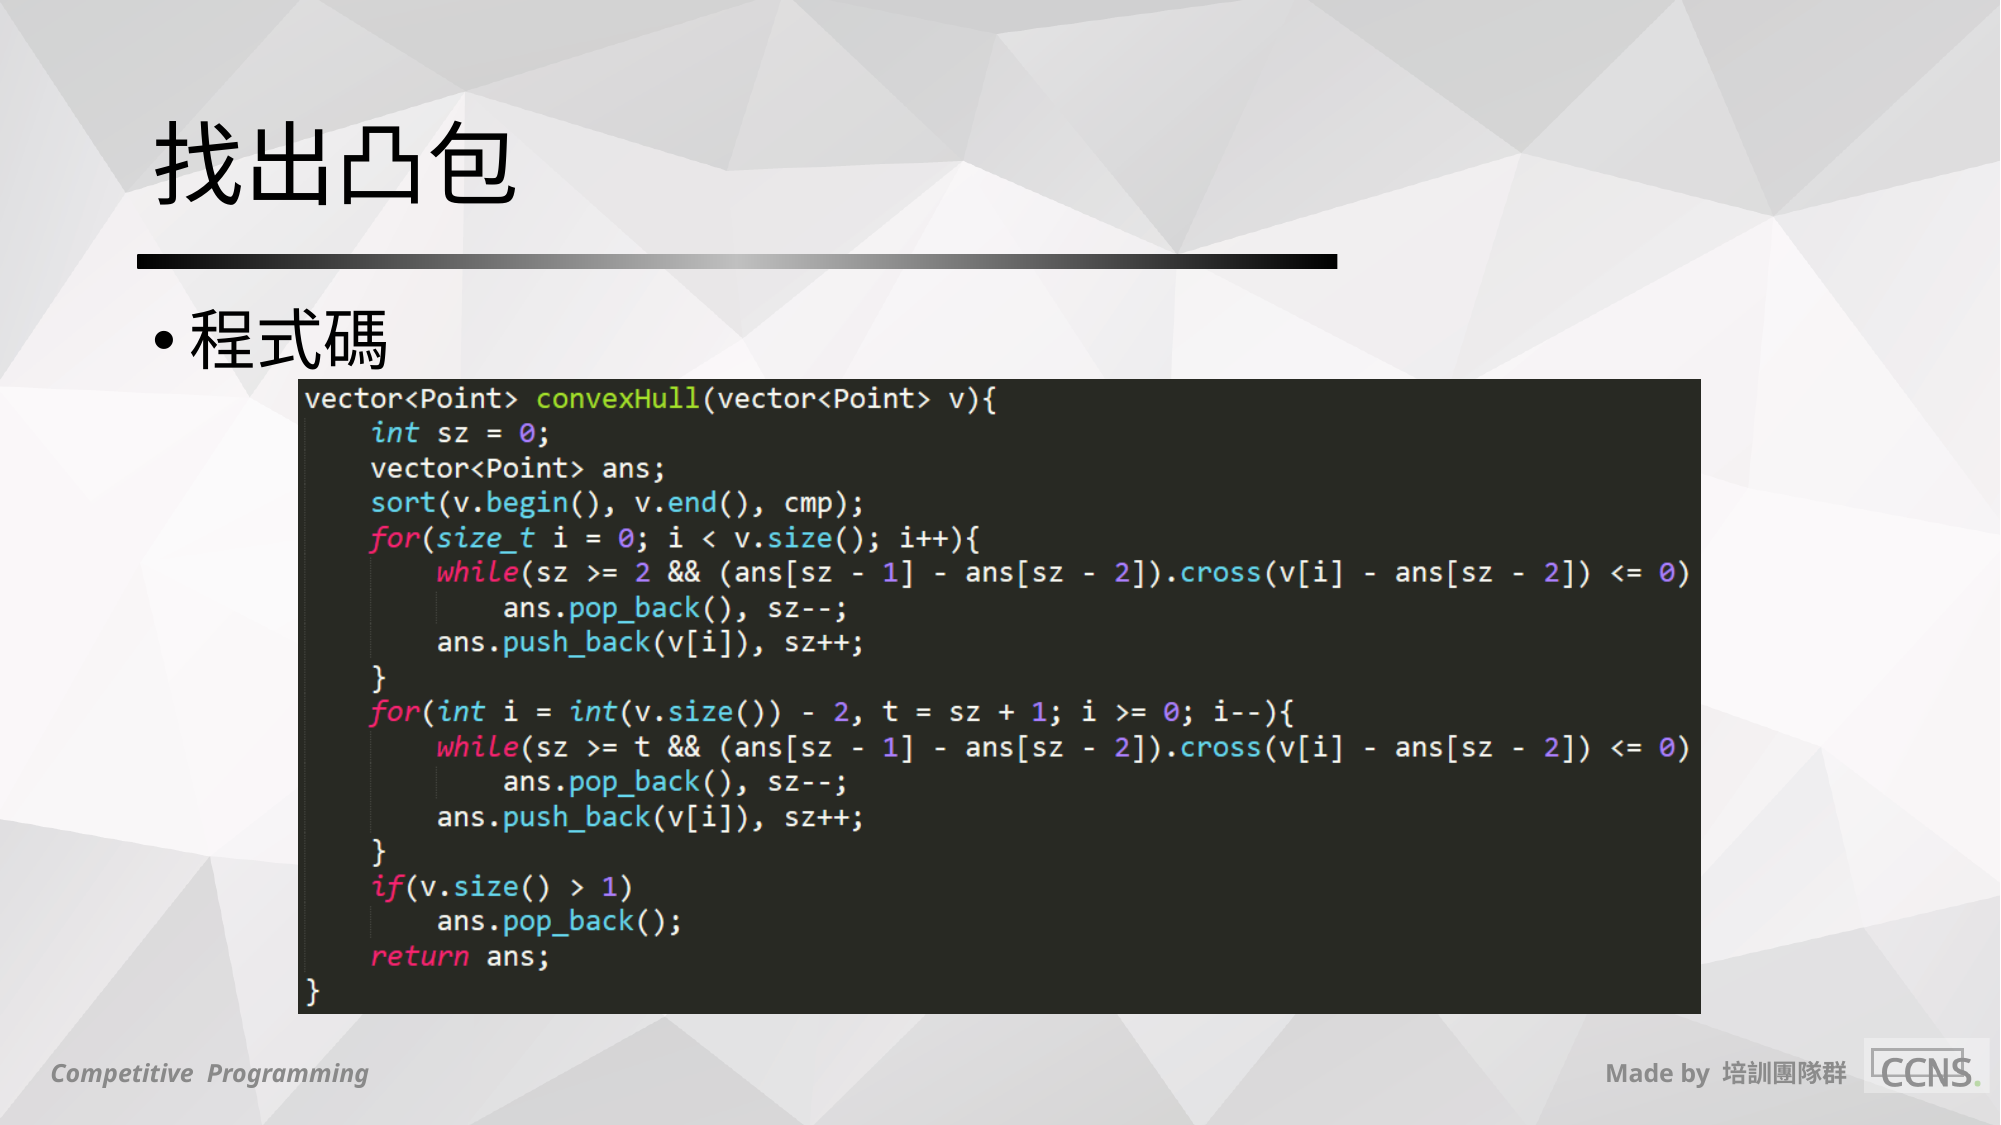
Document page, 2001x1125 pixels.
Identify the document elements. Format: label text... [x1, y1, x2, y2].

picture [0, 0, 2000, 1125]
list 程式碼 [137, 299, 1863, 1014]
title 找出凸包 [137, 59, 1863, 278]
